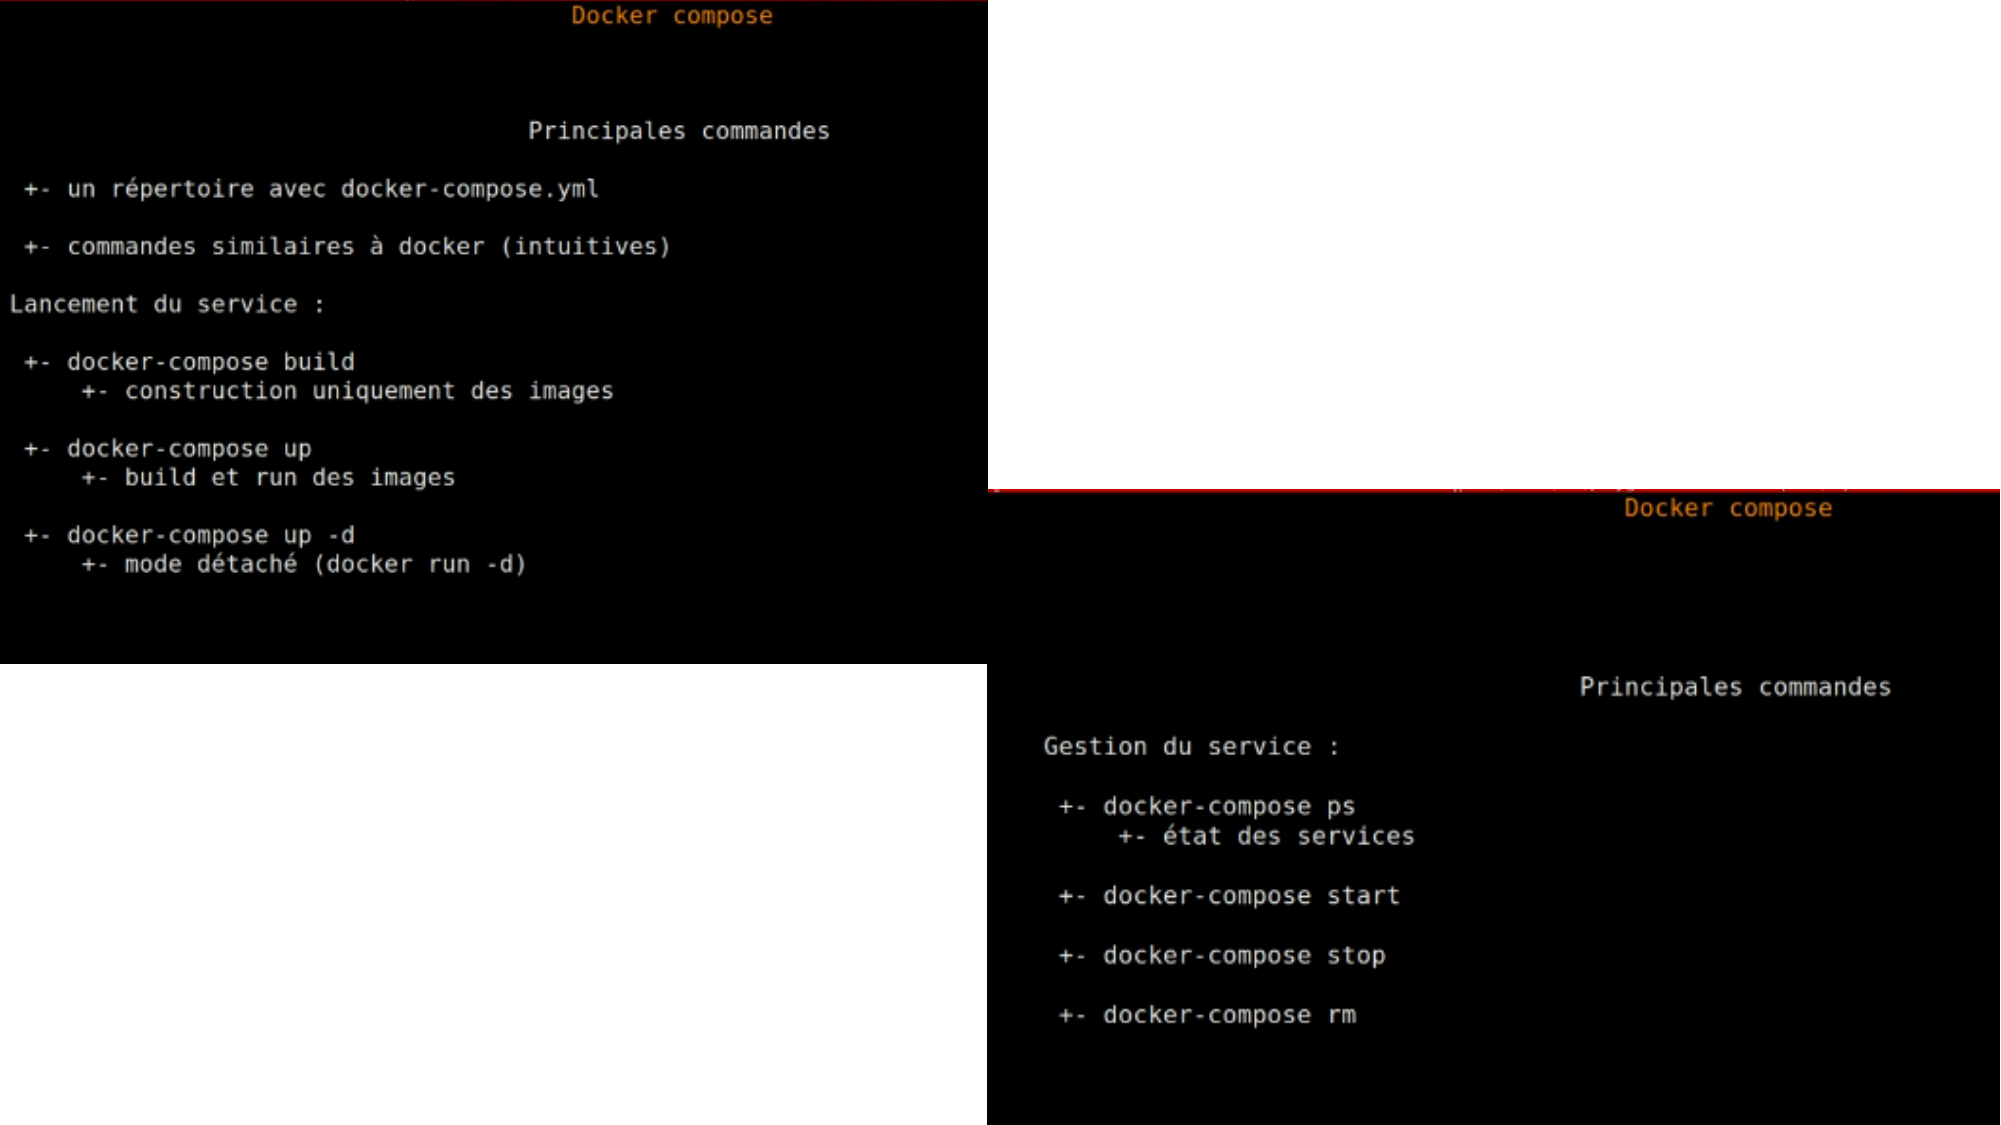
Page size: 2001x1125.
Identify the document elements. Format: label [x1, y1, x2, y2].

picture [0, 0, 988, 665]
list [987, 489, 2000, 1125]
